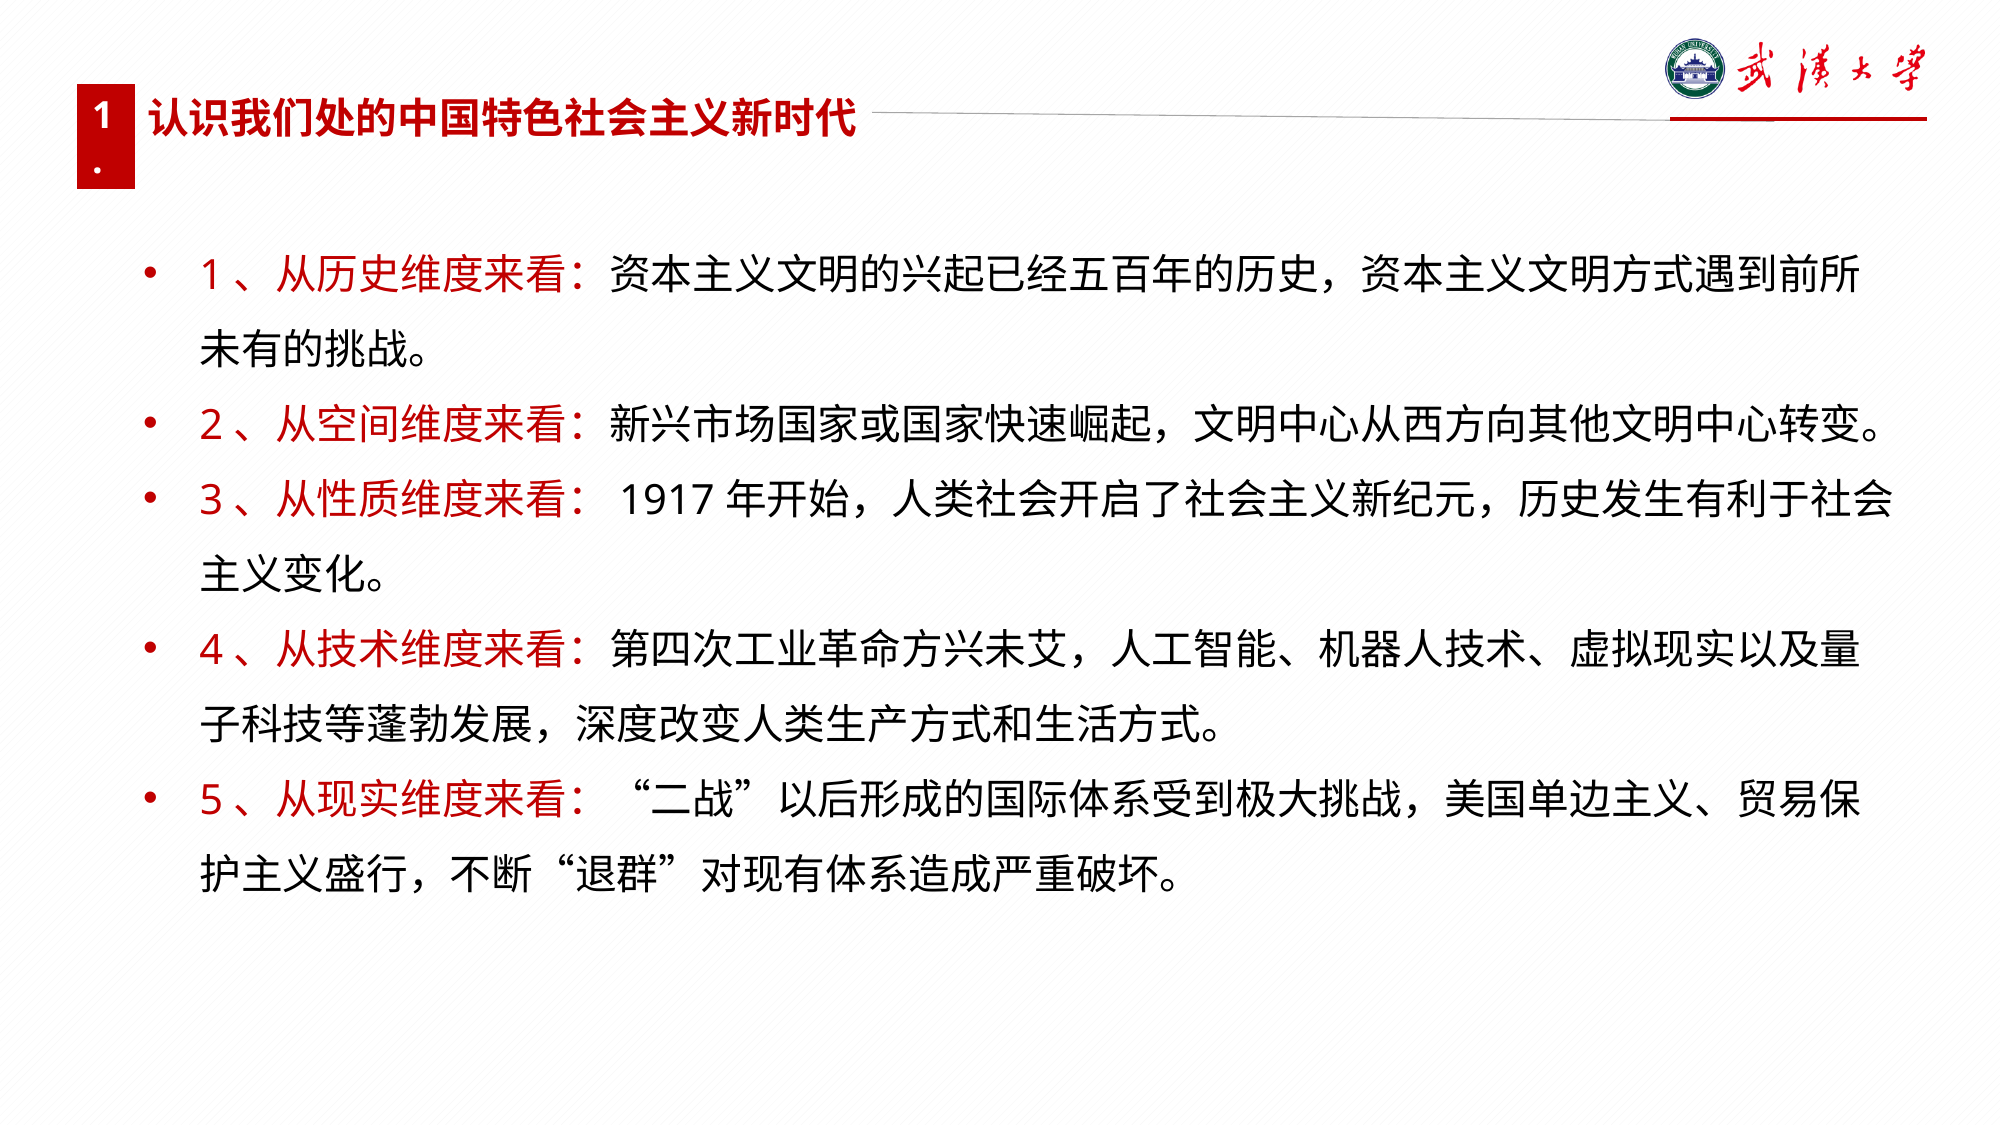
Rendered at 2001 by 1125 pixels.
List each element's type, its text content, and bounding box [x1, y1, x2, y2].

text_box 认识我们处的中国特色社会主义新时代 [135, 84, 872, 149]
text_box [872, 112, 1775, 122]
text_box 1. [77, 84, 135, 189]
picture [1665, 38, 1925, 99]
text_box 1、从历史维度来看：资本主义文明的兴起已经五百年的历史，资本主义文明方式遇到前所未有的挑战。 2、从空间维度来看：新兴市场国家或国家快速崛起，文明中心从西方向其他文明中心转变。 3、从性质维度来看：1917年开始，人类社会开启了社会主义新纪元，历史发生有利于社会主义变化。 4、从技术维度来看：第四次工业革命方兴未艾，人工智能、机器人技术、虚拟现实以及量子科技等蓬勃发展，深度改变人类生产方式和生活方式。 5、从现实维度来看：“二战”以后形成的国际体系受到极大挑战，美国单边主义、贸易保护主义盛行，不断“退群”对现有体系造成严重破坏。 [128, 215, 1914, 905]
